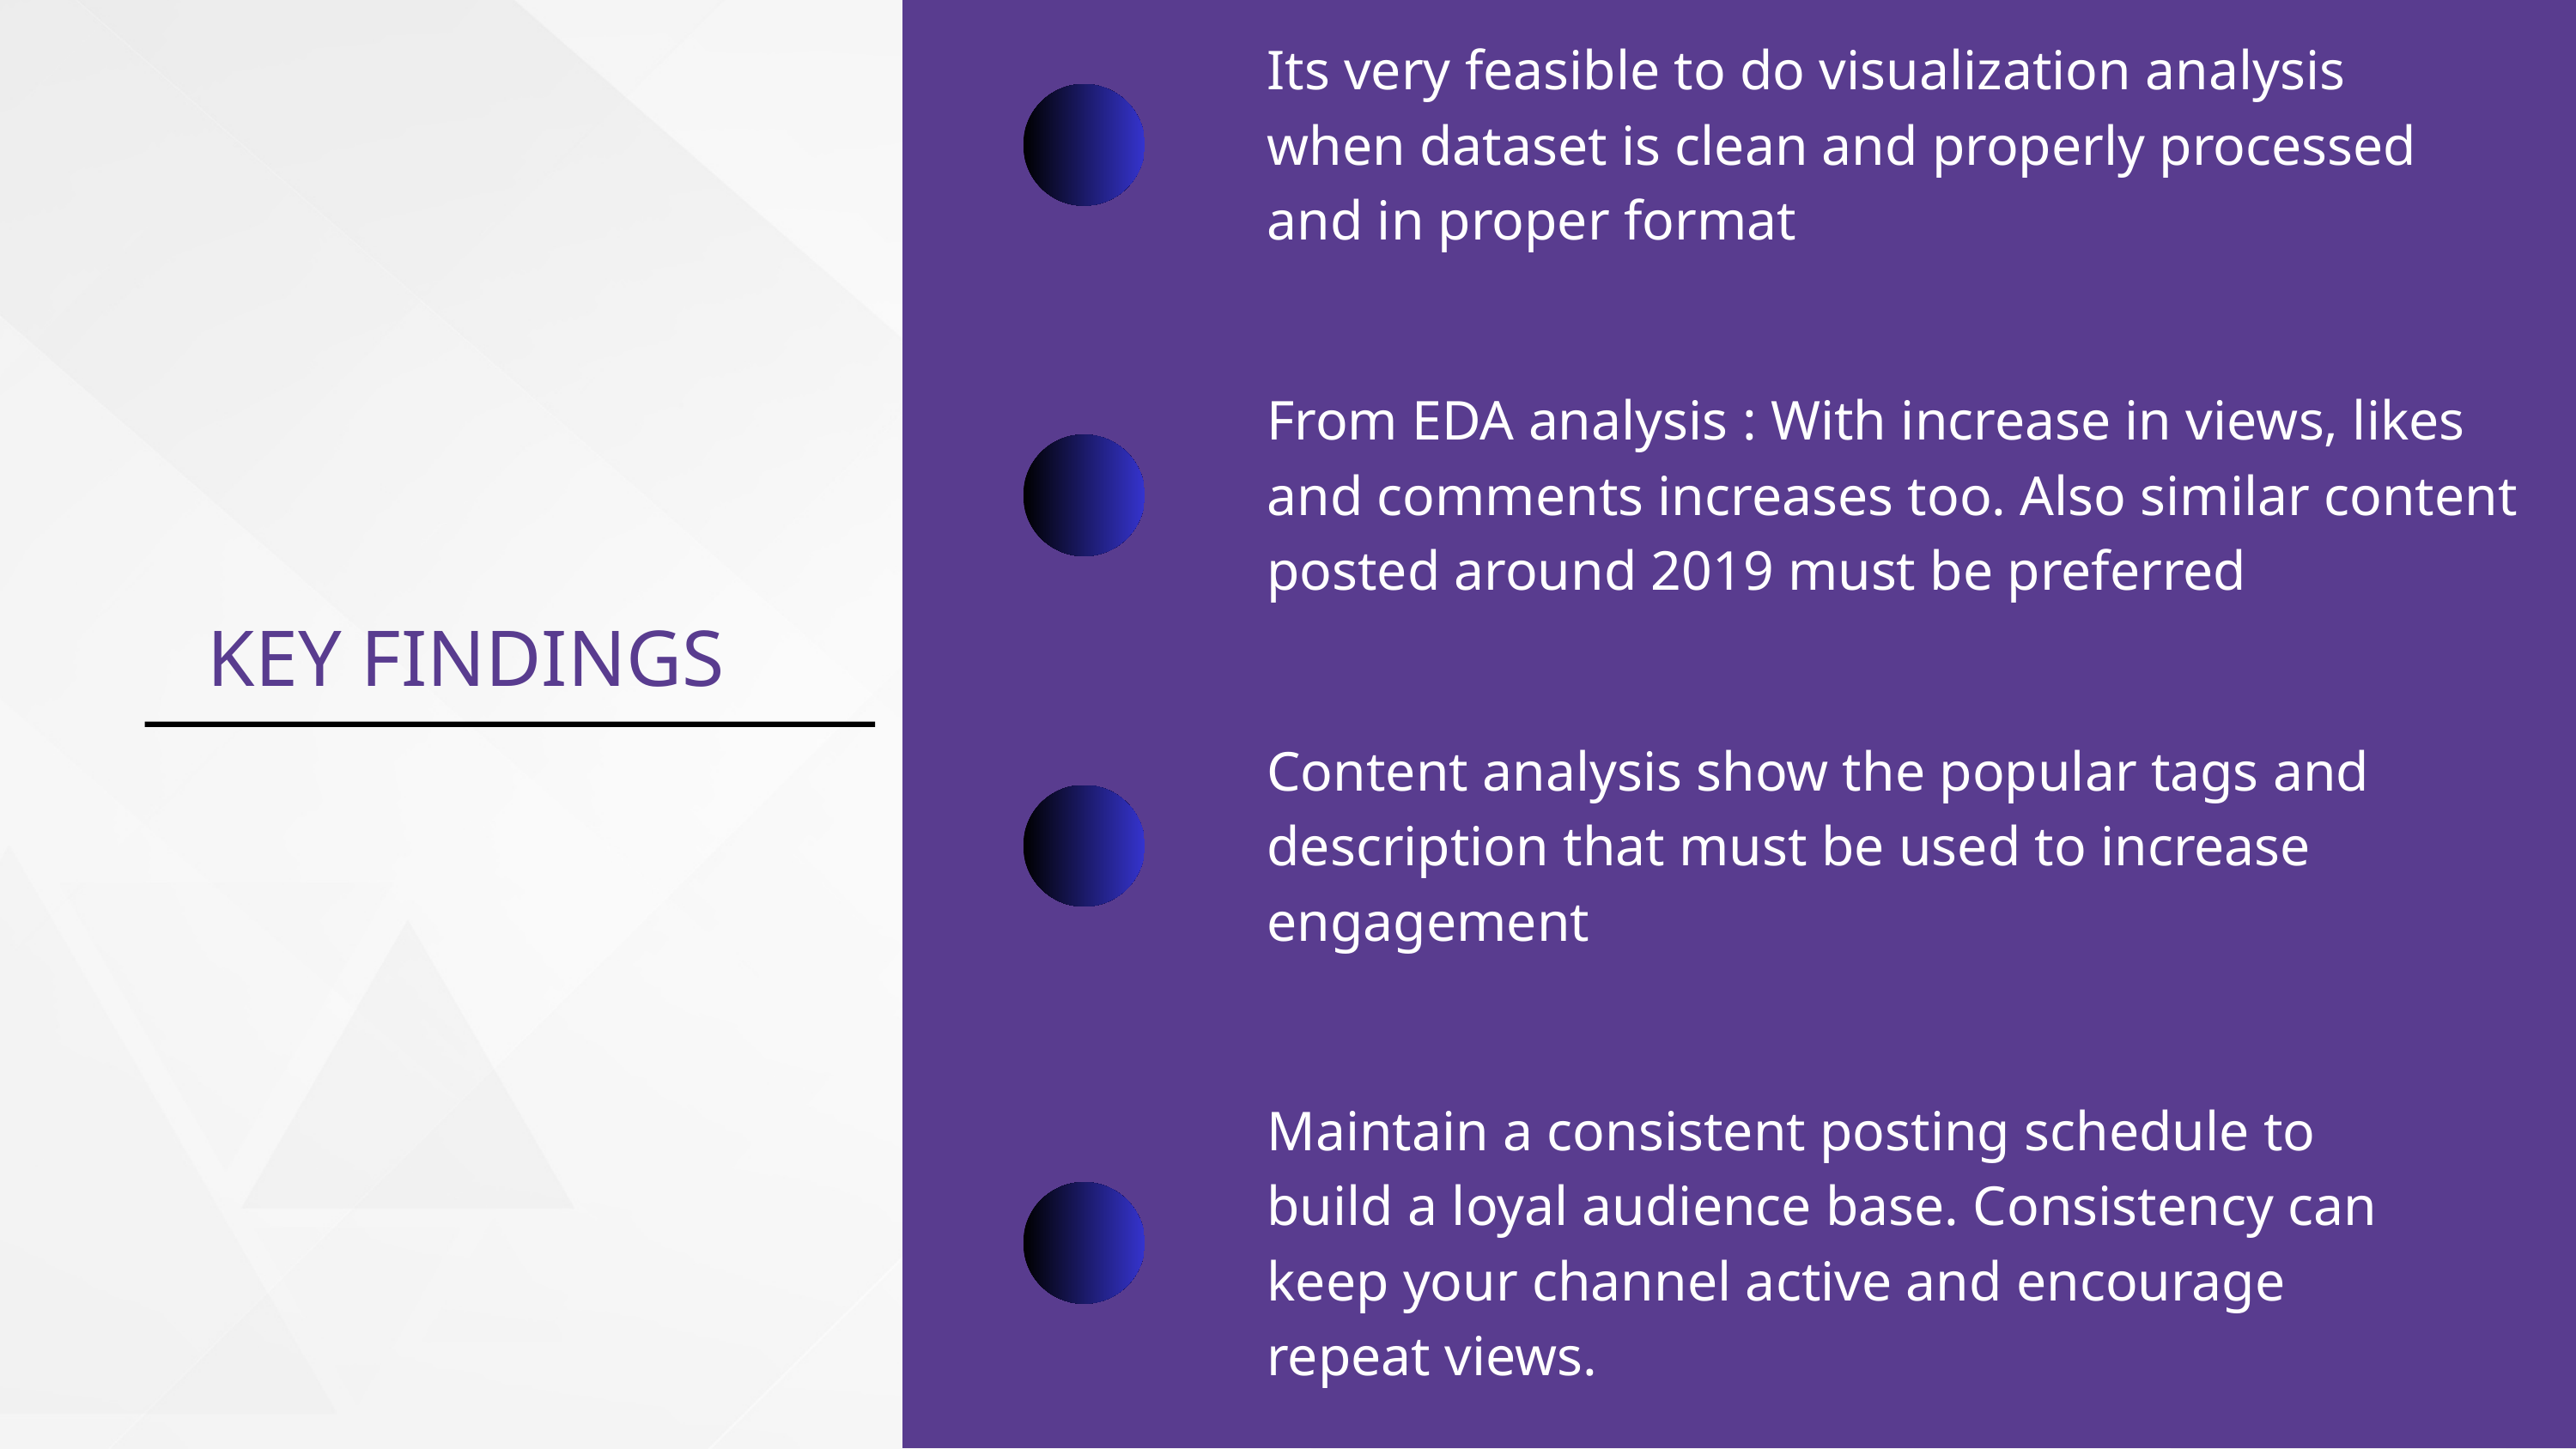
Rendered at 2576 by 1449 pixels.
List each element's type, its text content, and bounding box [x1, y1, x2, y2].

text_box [1023, 785, 1145, 907]
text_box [902, 0, 2576, 1449]
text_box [1023, 83, 1145, 206]
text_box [1023, 1181, 1145, 1304]
text_box KEY FINDINGS [207, 594, 830, 702]
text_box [1023, 434, 1145, 557]
text_box [0, 0, 899, 1449]
